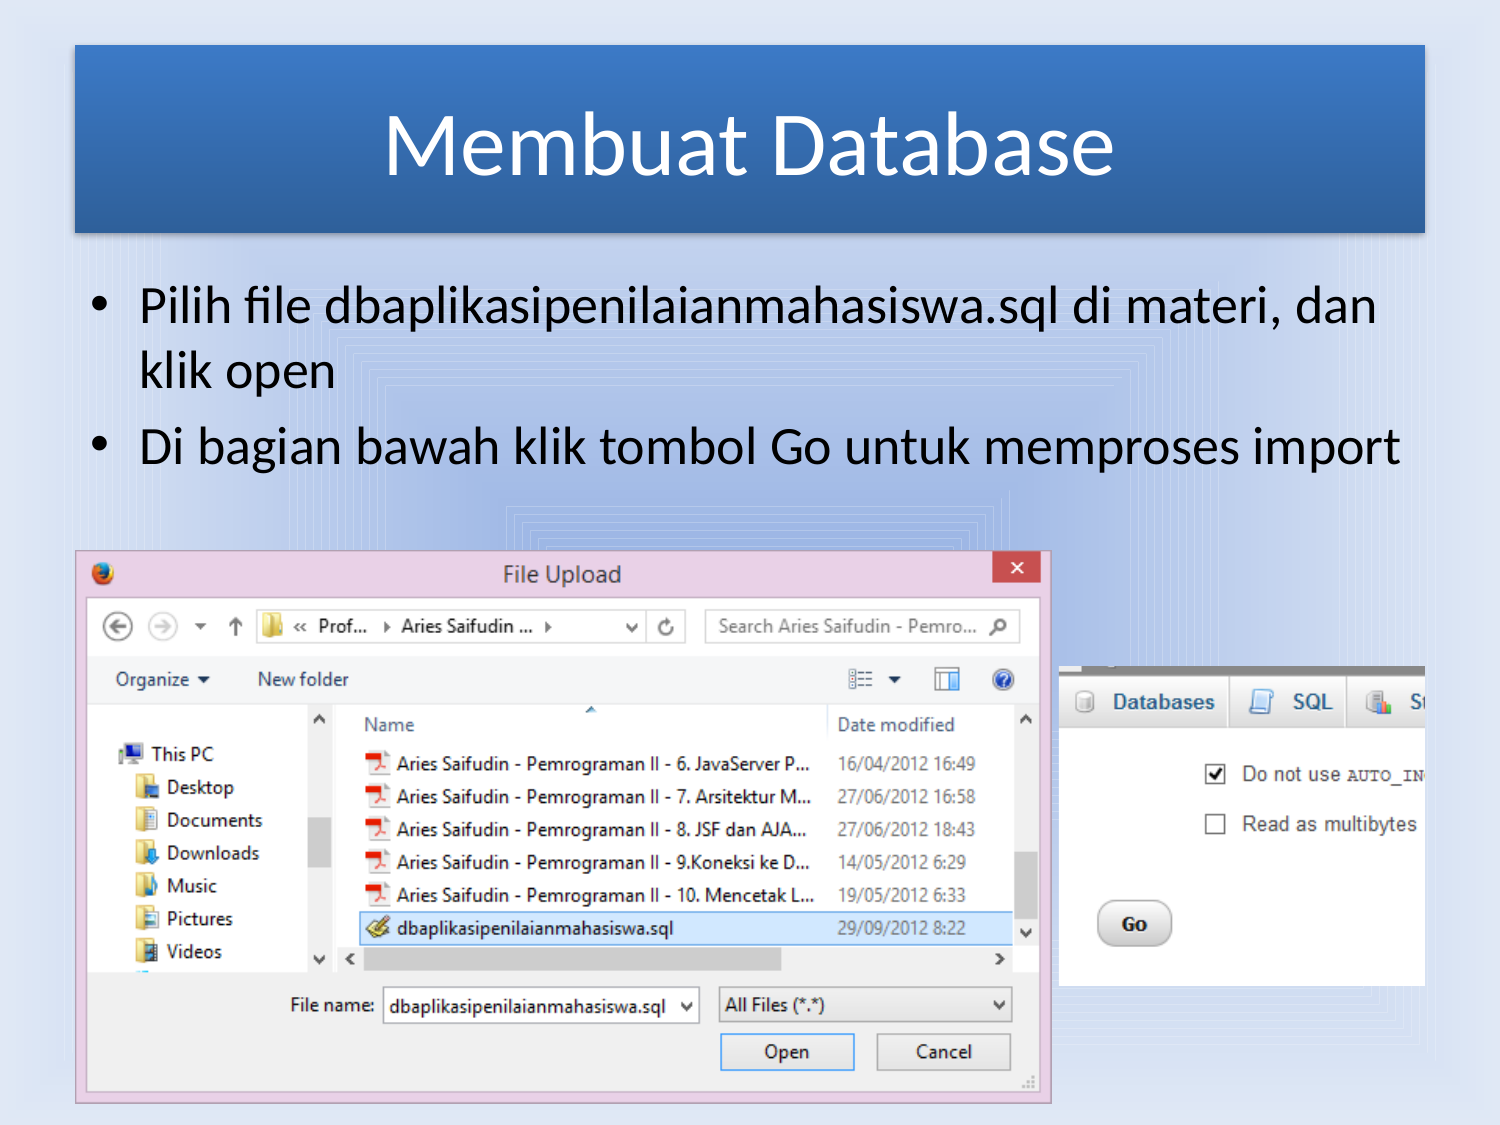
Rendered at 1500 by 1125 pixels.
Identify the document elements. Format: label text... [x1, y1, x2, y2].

list Pilih file dbaplikasipenilaianmahasiswa.sql di materi, dan klik open Di bagian bawah klik tombol Go untuk memproses import [75, 262, 1425, 551]
picture [1058, 666, 1426, 986]
title Membuat Database [75, 45, 1425, 233]
picture [74, 550, 1052, 1104]
